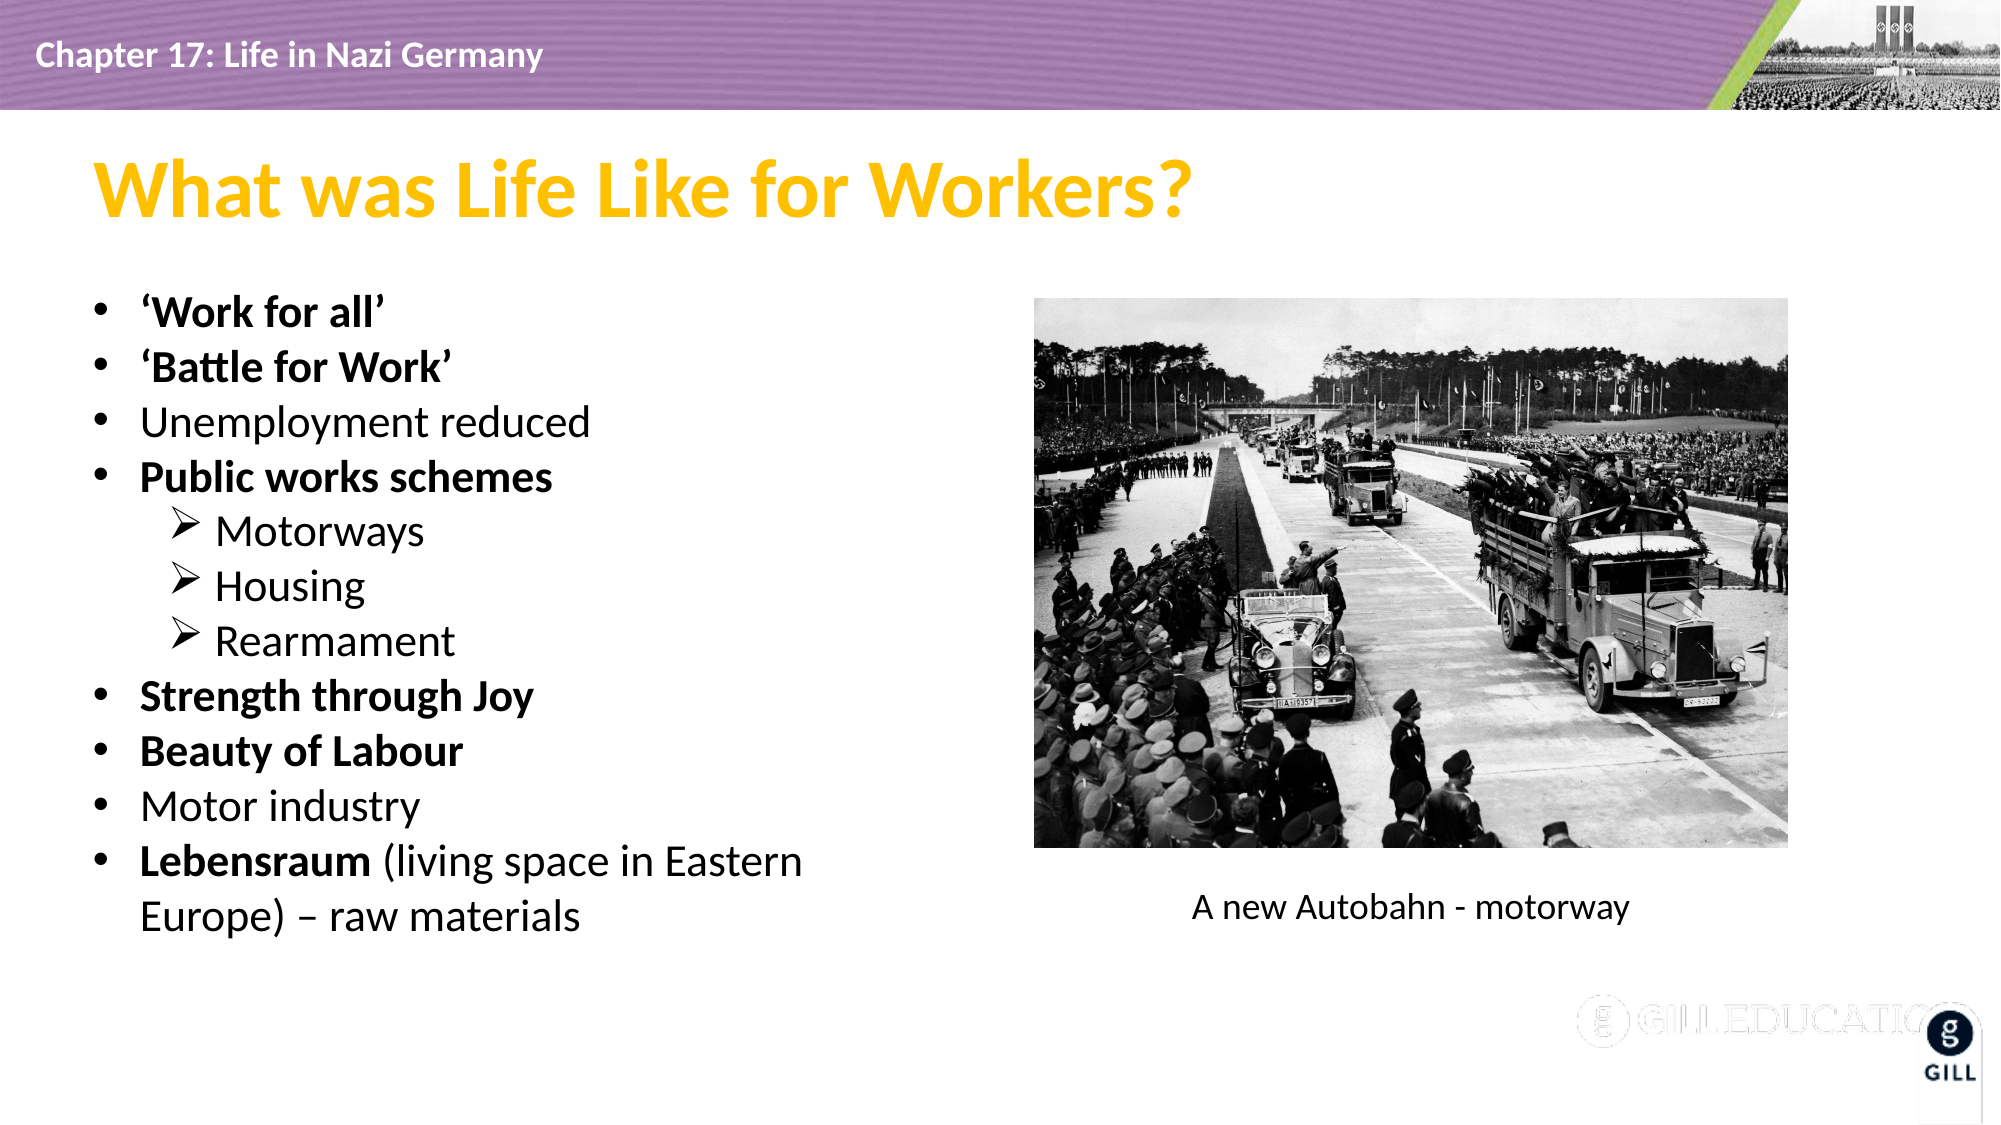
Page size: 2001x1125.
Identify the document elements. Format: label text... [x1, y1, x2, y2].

picture [1034, 298, 2001, 1125]
picture [0, 0, 2000, 110]
text_box ‘Work for all’ ‘Battle for Work’ Unemployment reduced Public works schemes Motorways Housing Rearmament Strength through Joy Beauty of Labour Motor industry Lebensraum (living space in Eastern Europe) – raw materials [78, 273, 828, 949]
text_box A new Autobahn - motorway [1157, 874, 1665, 935]
title What was Life Like for Workers? [78, 169, 2000, 212]
